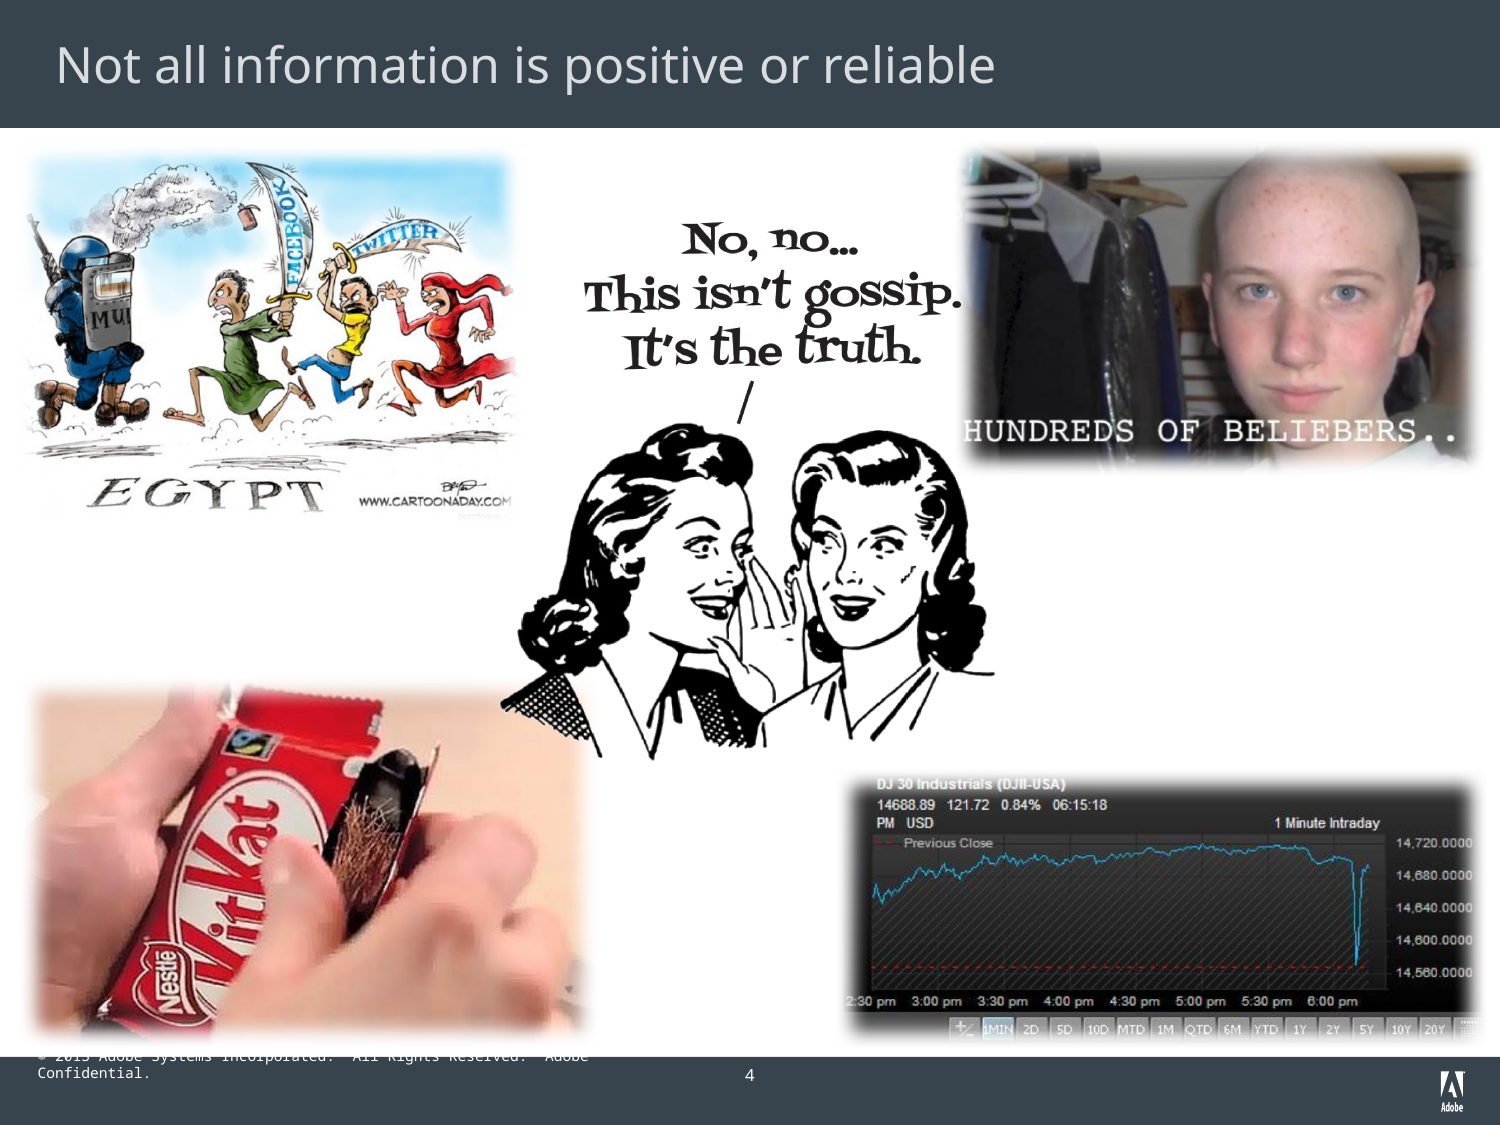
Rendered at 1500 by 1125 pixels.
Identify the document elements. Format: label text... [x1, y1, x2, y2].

picture [18, 674, 599, 1048]
title Not all information is positive or reliable [37, 30, 1463, 98]
picture [18, 139, 1487, 1048]
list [952, 139, 1487, 478]
slide_number 4 [687, 1062, 813, 1091]
